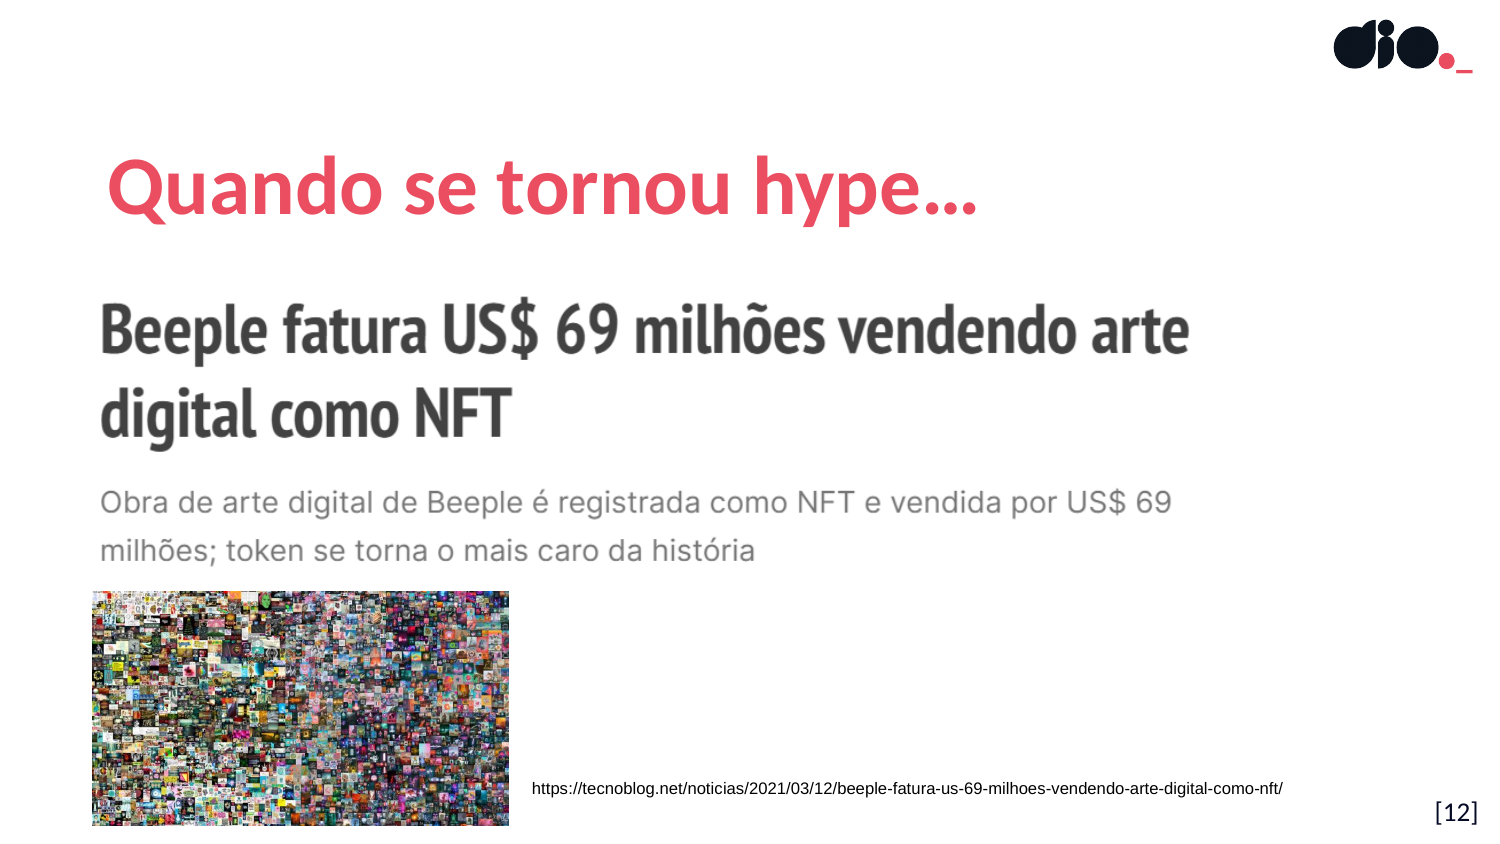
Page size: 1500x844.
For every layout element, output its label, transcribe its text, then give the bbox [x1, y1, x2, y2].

text_box https://tecnoblog.net/noticias/2021/03/12/beeple-fatura-us-69-milhoes-vendendo-arte-digital-como-nft/ [517, 770, 1338, 805]
text_box Quando se tornou hype… [92, 104, 1408, 243]
slide_number [12] [1403, 779, 1494, 844]
picture [1333, 19, 1473, 74]
picture [92, 260, 1207, 827]
